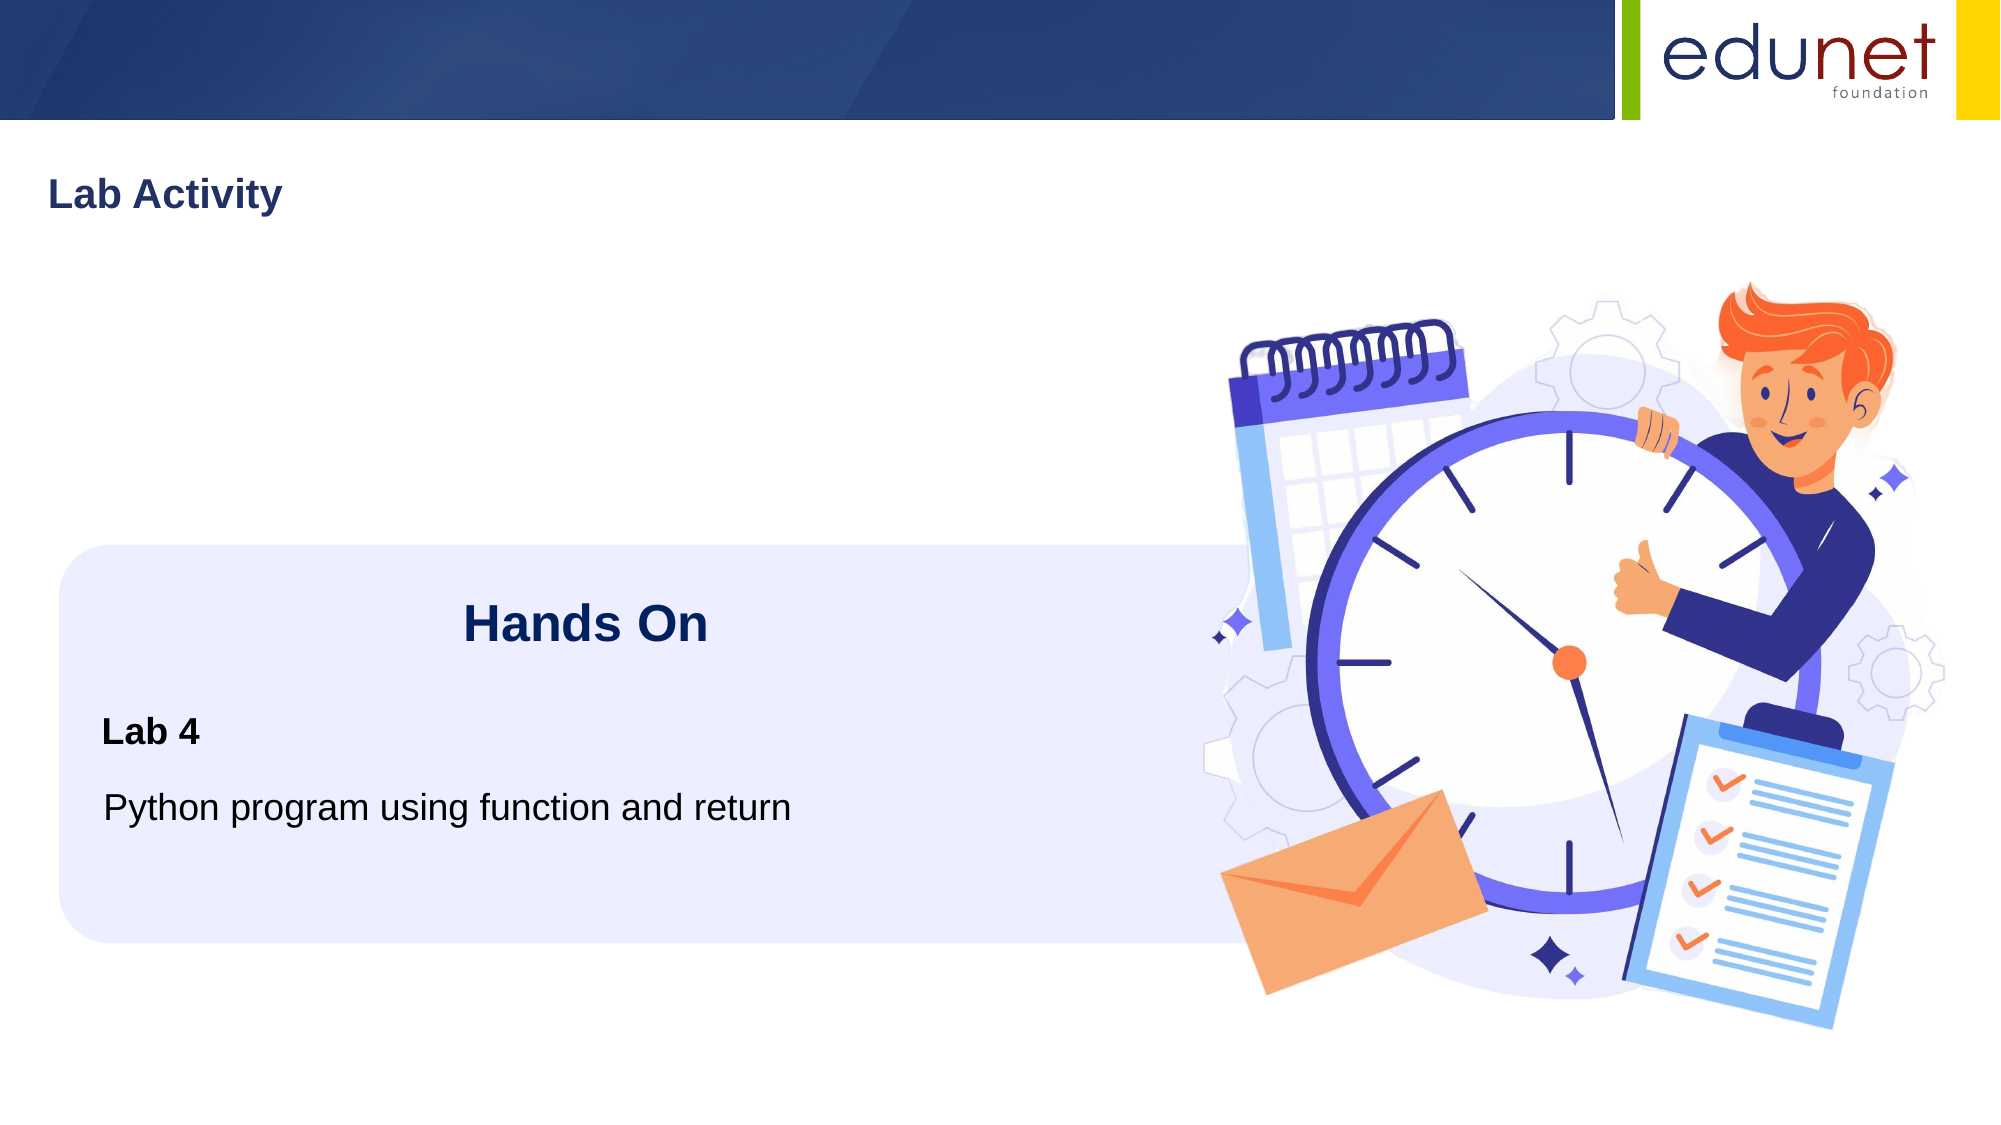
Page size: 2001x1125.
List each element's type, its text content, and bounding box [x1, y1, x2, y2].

picture [1652, 12, 1948, 108]
text_box Python program using function and return [88, 767, 1136, 900]
text_box [56, 542, 1144, 946]
text_box Hands On [412, 574, 761, 669]
text_box Lab Activity [33, 159, 334, 225]
picture [1149, 241, 1971, 1064]
text_box Lab 4 [86, 692, 232, 780]
